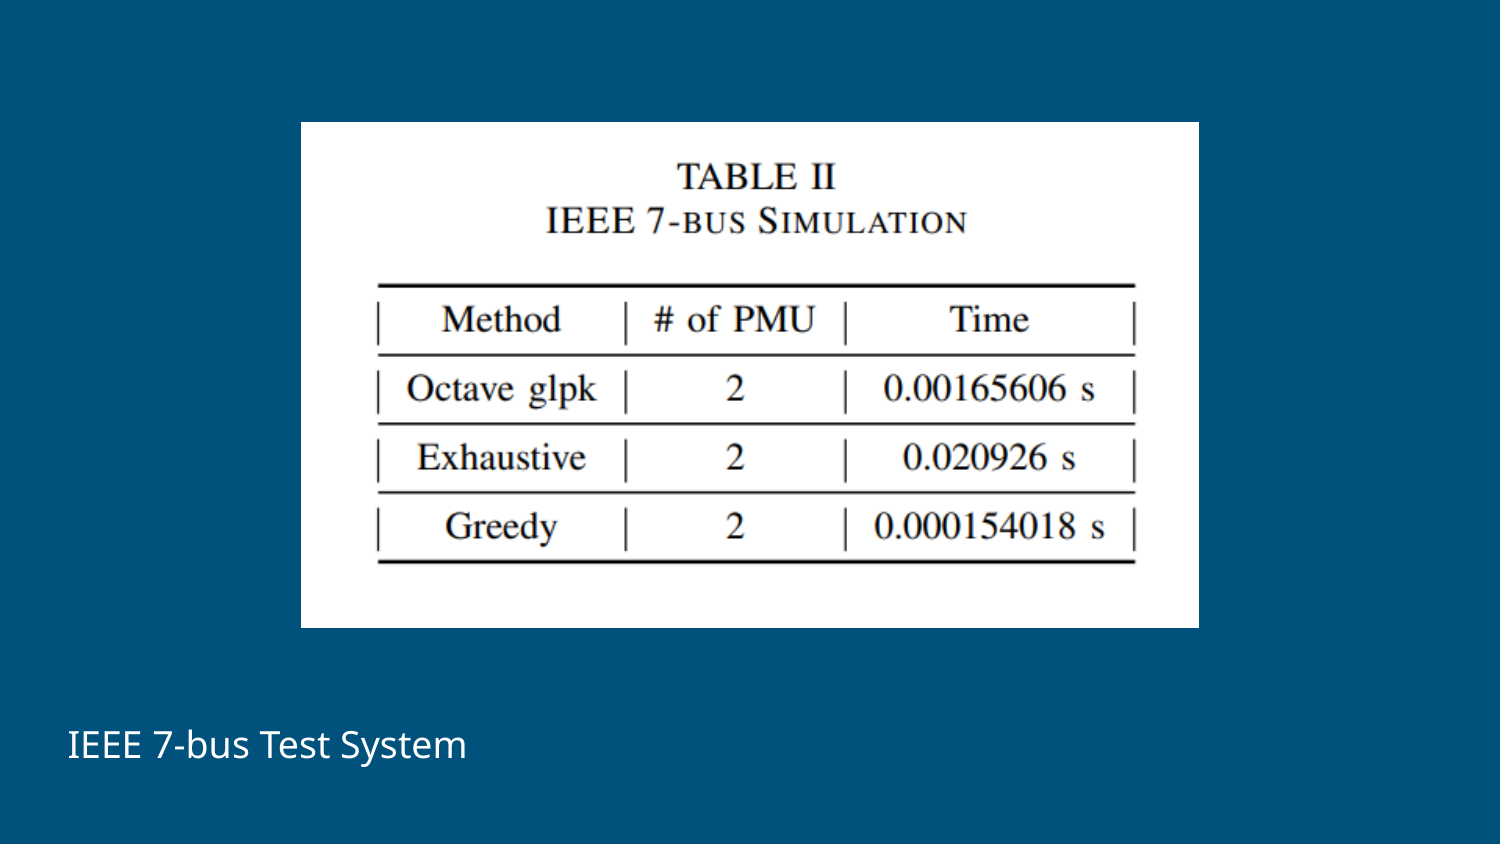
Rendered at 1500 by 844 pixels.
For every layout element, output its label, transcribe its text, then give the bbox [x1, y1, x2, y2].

picture [302, 123, 1198, 627]
list IEEE 7-bus Test System [52, 694, 1037, 793]
